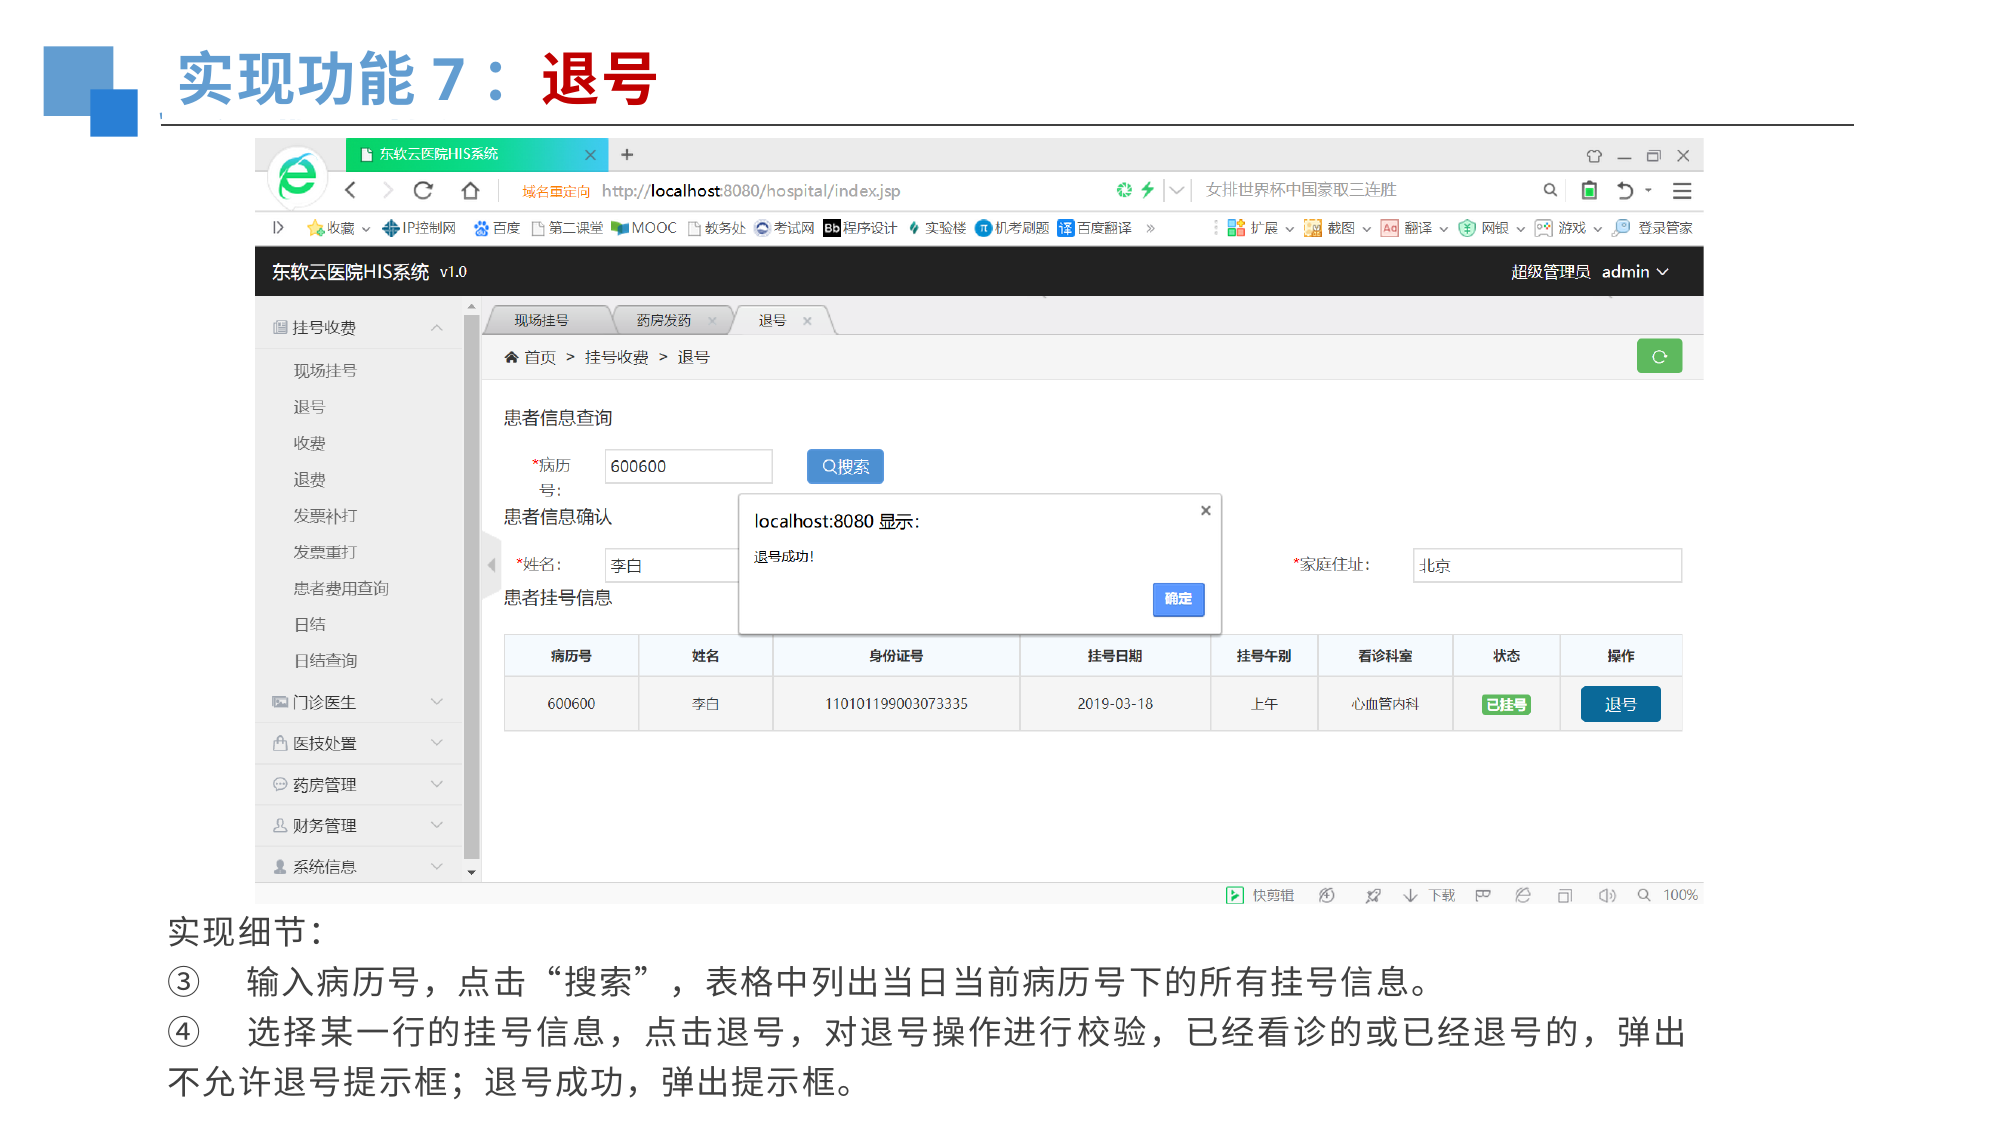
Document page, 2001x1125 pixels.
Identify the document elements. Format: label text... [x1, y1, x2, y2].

picture [254, 138, 1704, 904]
text_box 实现功能7：退号 [162, 34, 965, 120]
text_box 实现细节： ③ 输入病历号，点击“搜索”，表格中列出当日当前病历号下的所有挂号信息。 ④ 选择某一行的挂号信息，点击退号，对退号操作进行校验，已经看诊的或已经退号的，弹出不允许退号提示框；退号成功，弹出提示框。 [152, 894, 1704, 1109]
